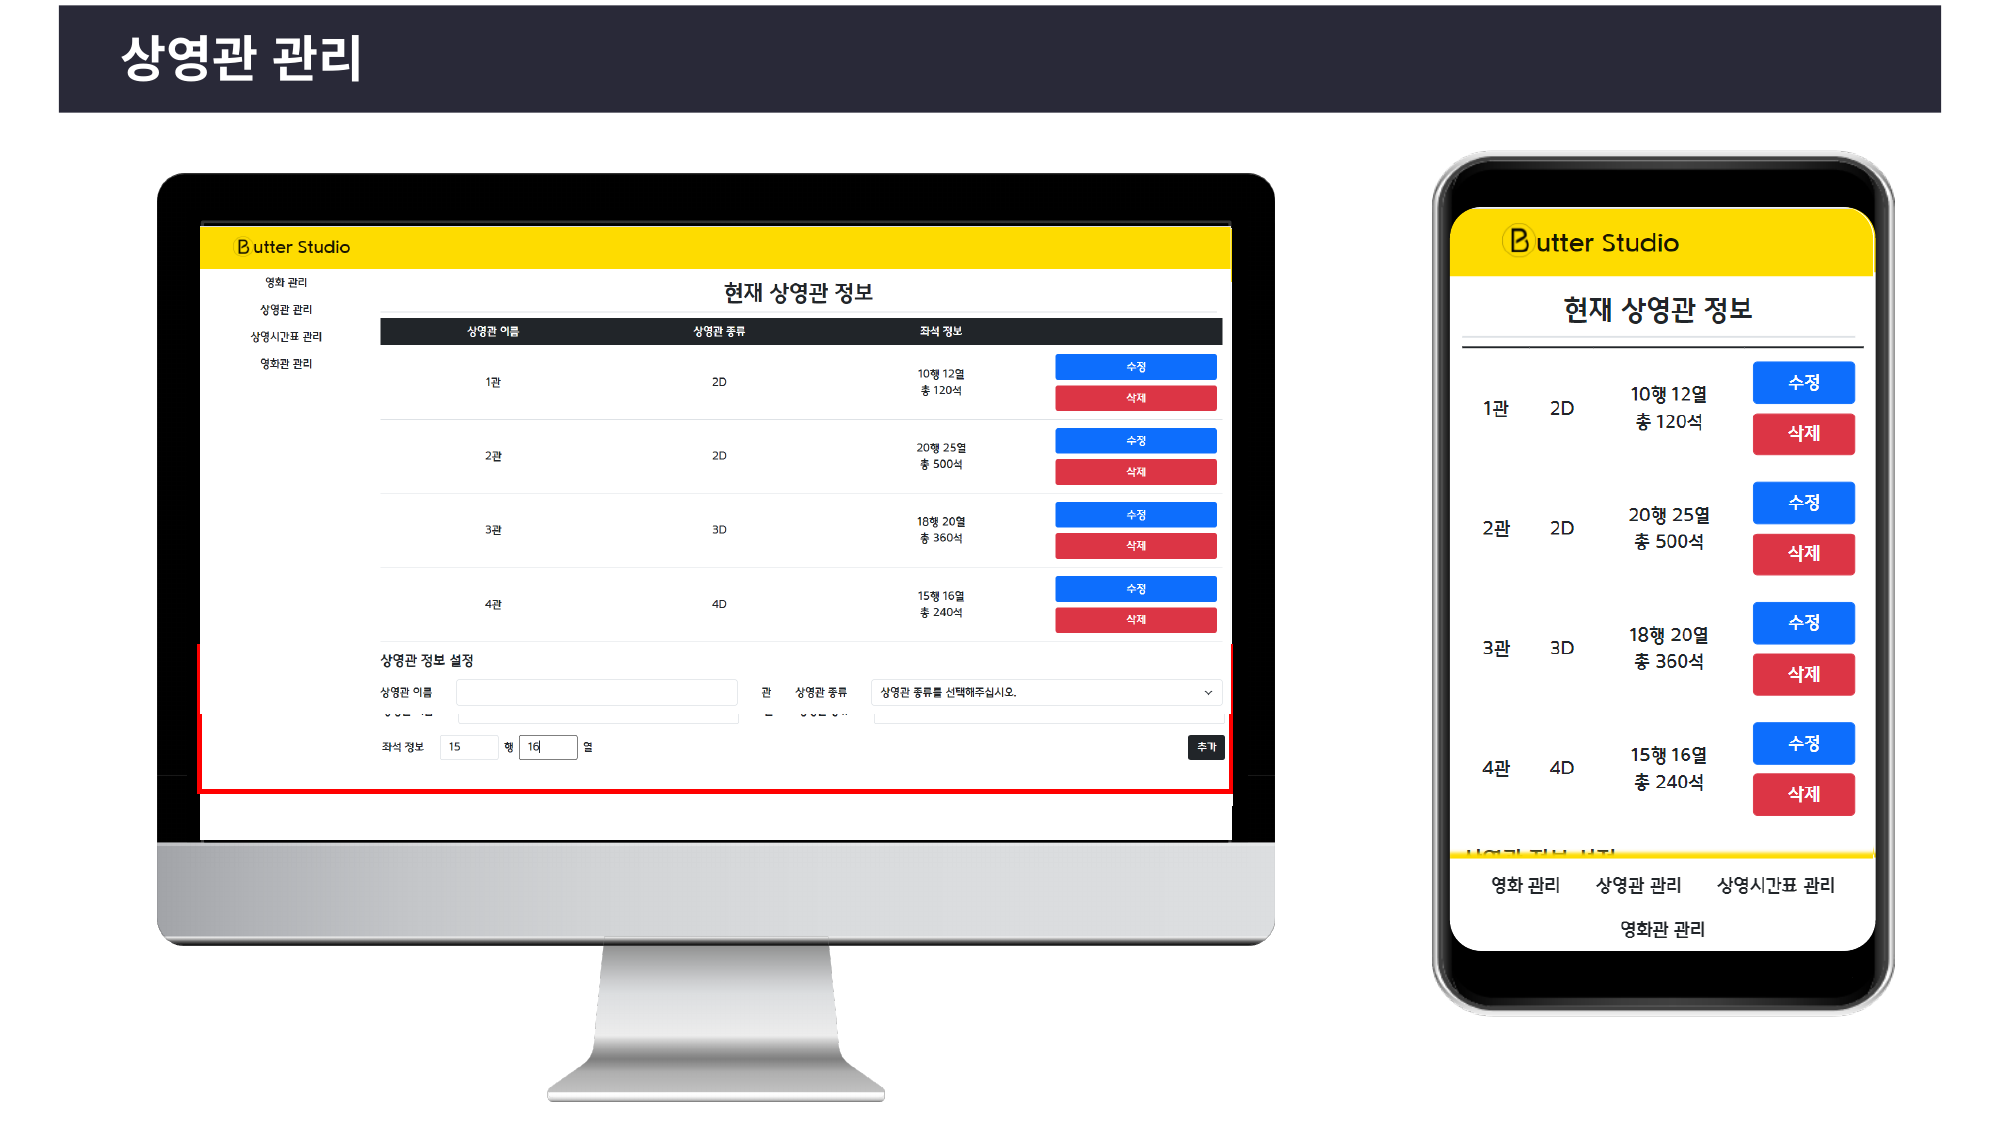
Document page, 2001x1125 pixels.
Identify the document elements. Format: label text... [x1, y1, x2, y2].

picture [200, 226, 1233, 840]
picture [1449, 207, 1876, 951]
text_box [1432, 149, 1895, 1018]
text_box 상영관 관리 [105, 20, 940, 95]
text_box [157, 173, 1275, 1102]
text_box [58, 5, 1942, 113]
